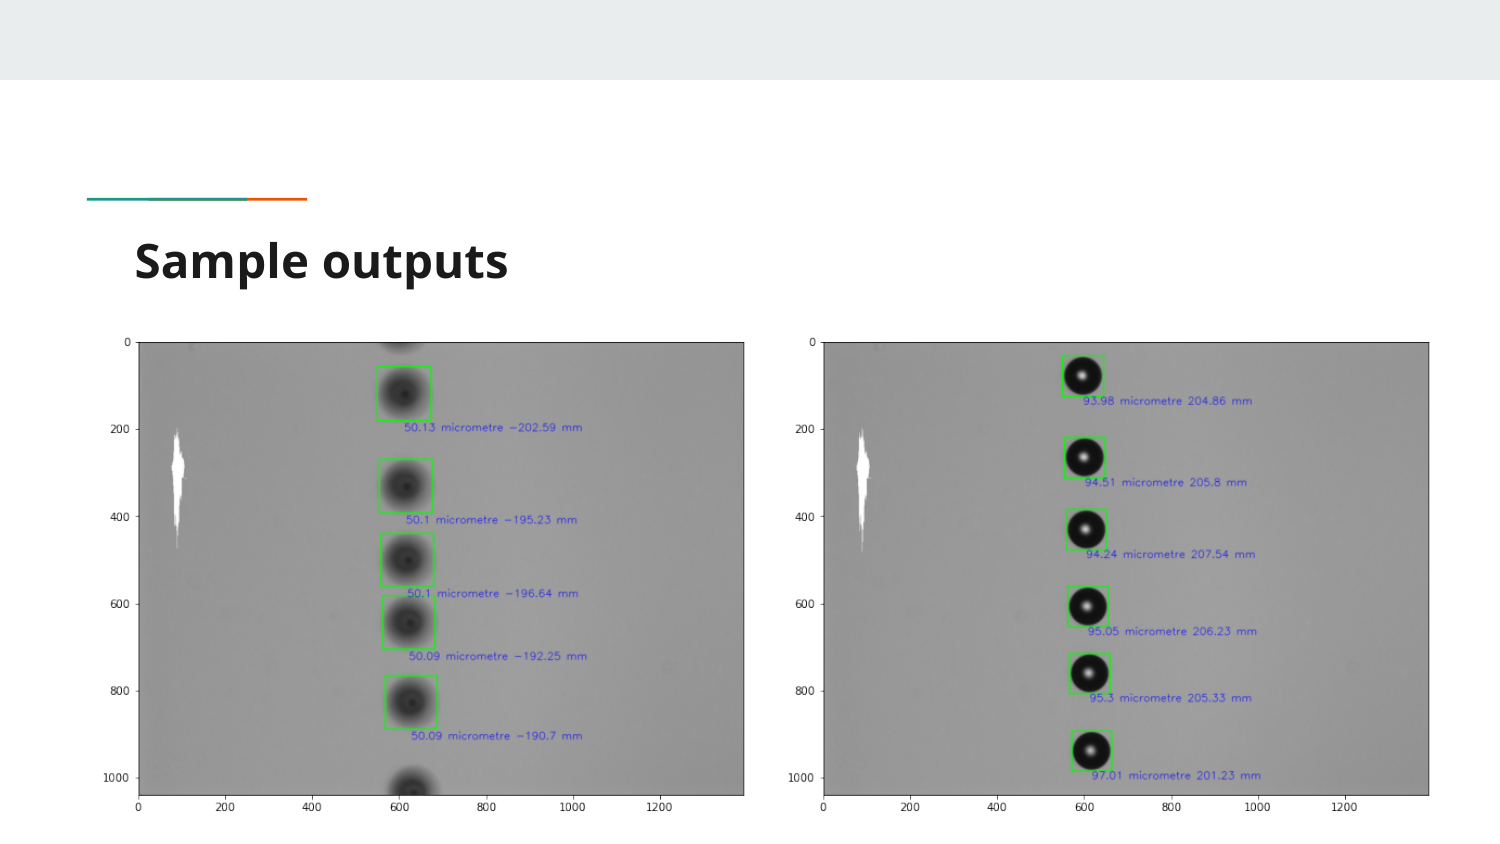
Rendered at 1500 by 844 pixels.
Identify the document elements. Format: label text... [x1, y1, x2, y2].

picture [95, 330, 751, 821]
picture [779, 330, 1435, 821]
title Sample outputs [119, 216, 1381, 305]
